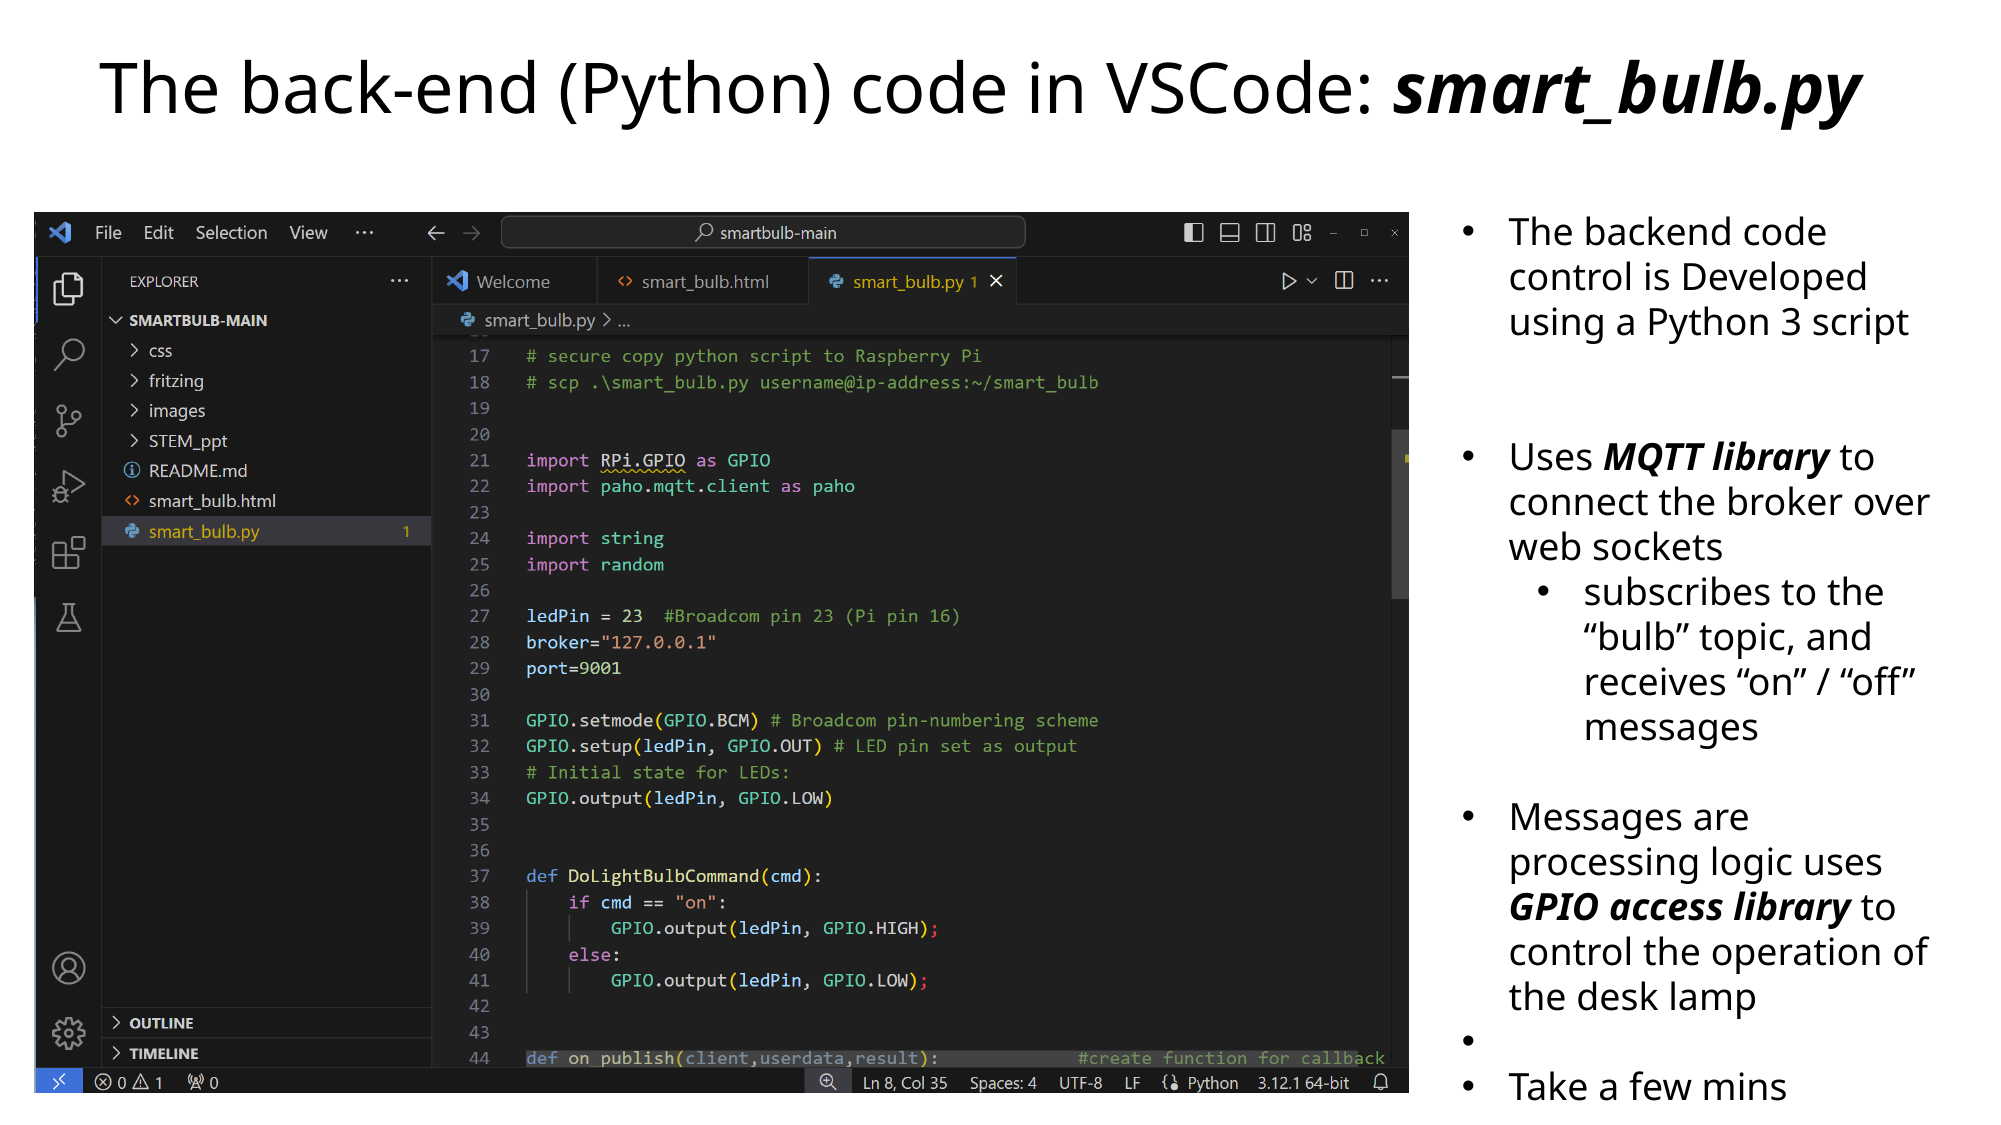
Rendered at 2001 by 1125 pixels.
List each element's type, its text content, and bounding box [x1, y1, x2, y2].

title The back-end (Python) code in VSCode: smart_bulb.py [34, 19, 1926, 162]
picture [34, 211, 1410, 1094]
text_box The backend code control is Developed using a Python 3 script Uses MQTT library to connect the broker over web sockets subscribes to the “bulb” topic, and receives “on” / “off” messages Messages are processing logic uses GPIO access library to control the operation of the desk lamp Take a few mins [1447, 201, 1957, 1116]
